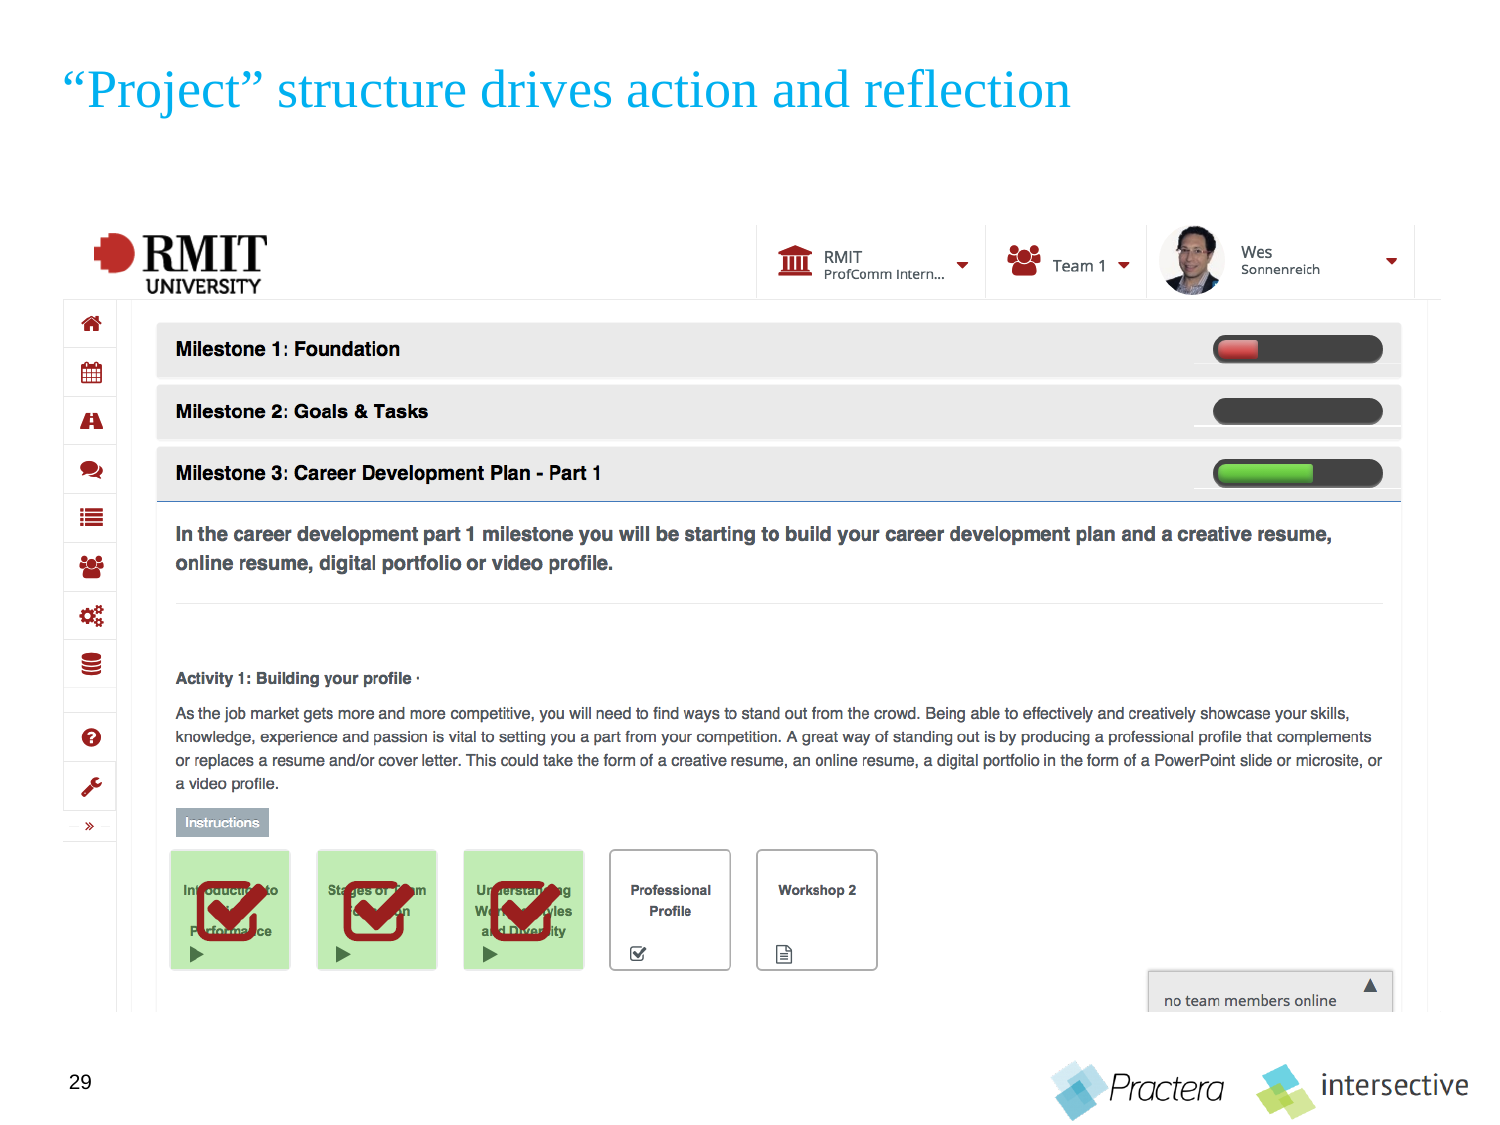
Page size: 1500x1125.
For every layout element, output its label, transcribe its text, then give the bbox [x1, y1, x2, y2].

picture [1050, 1060, 1224, 1121]
picture [1238, 1061, 1487, 1121]
title “Project” structure drives action and reflection [62, 48, 1436, 148]
picture [62, 225, 1441, 1013]
